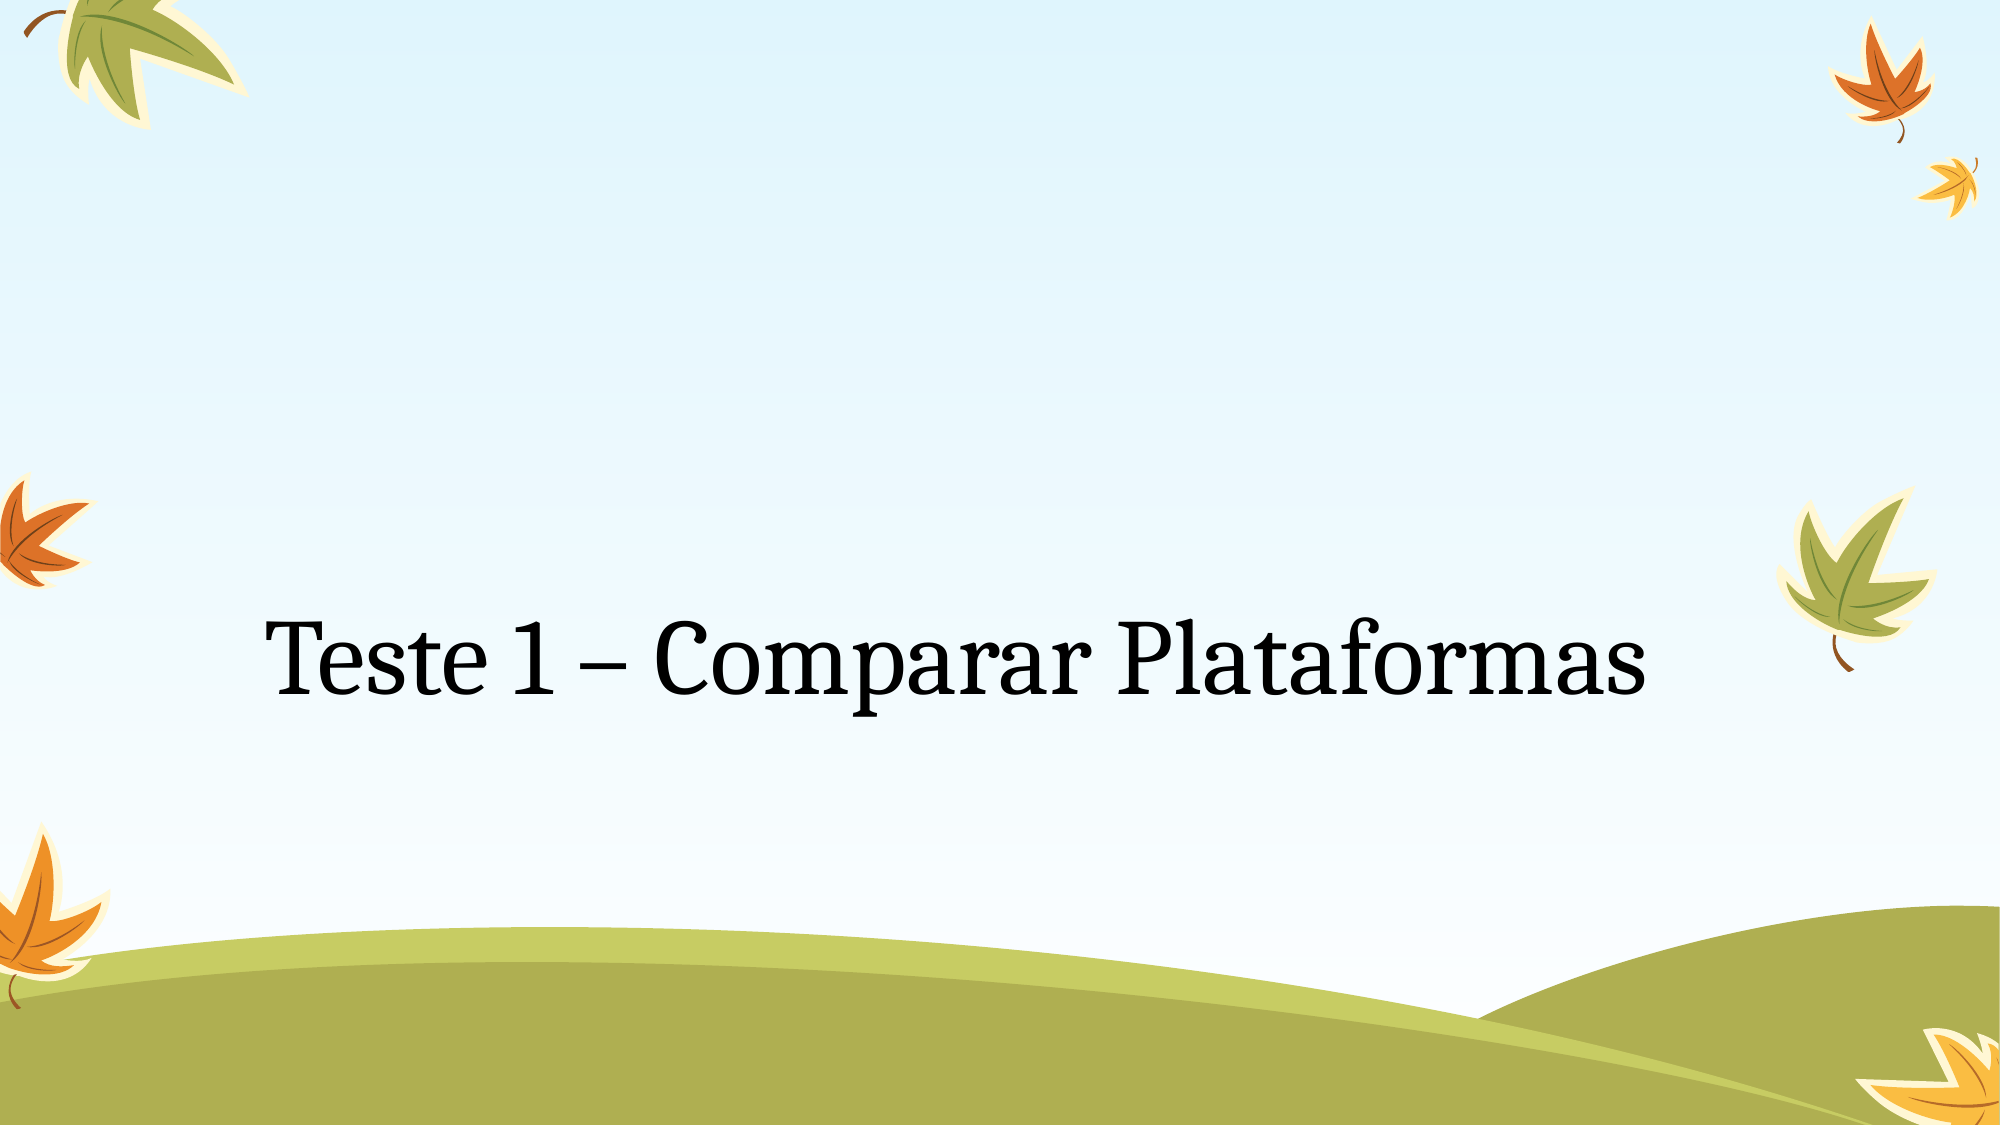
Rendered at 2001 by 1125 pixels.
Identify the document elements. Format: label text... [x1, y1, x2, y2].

title Teste 1 – Comparar Plataformas [249, 243, 1750, 725]
